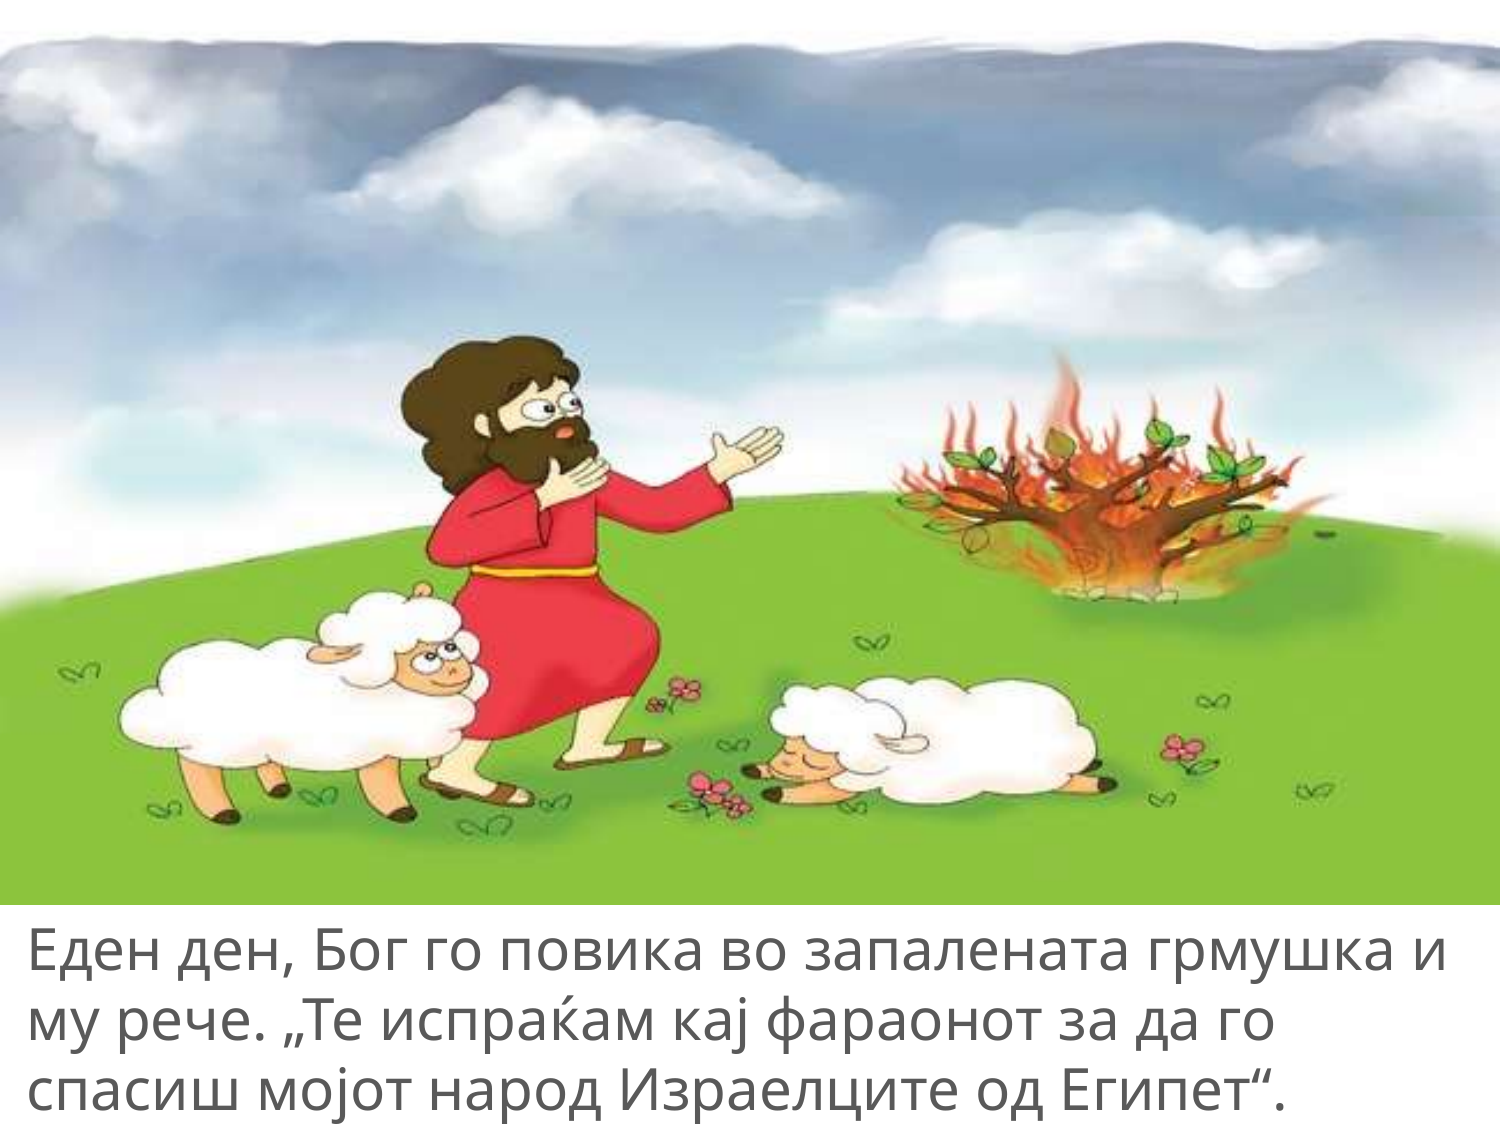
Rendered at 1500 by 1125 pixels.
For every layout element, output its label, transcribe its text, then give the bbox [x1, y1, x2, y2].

picture [0, 0, 1500, 906]
text_box Еден ден, Бог го повика во запалената грмушка и му рече. „Те испраќам кај фараонот за да го спасиш мојот народ Израелците од Египет“. [11, 914, 1498, 1125]
